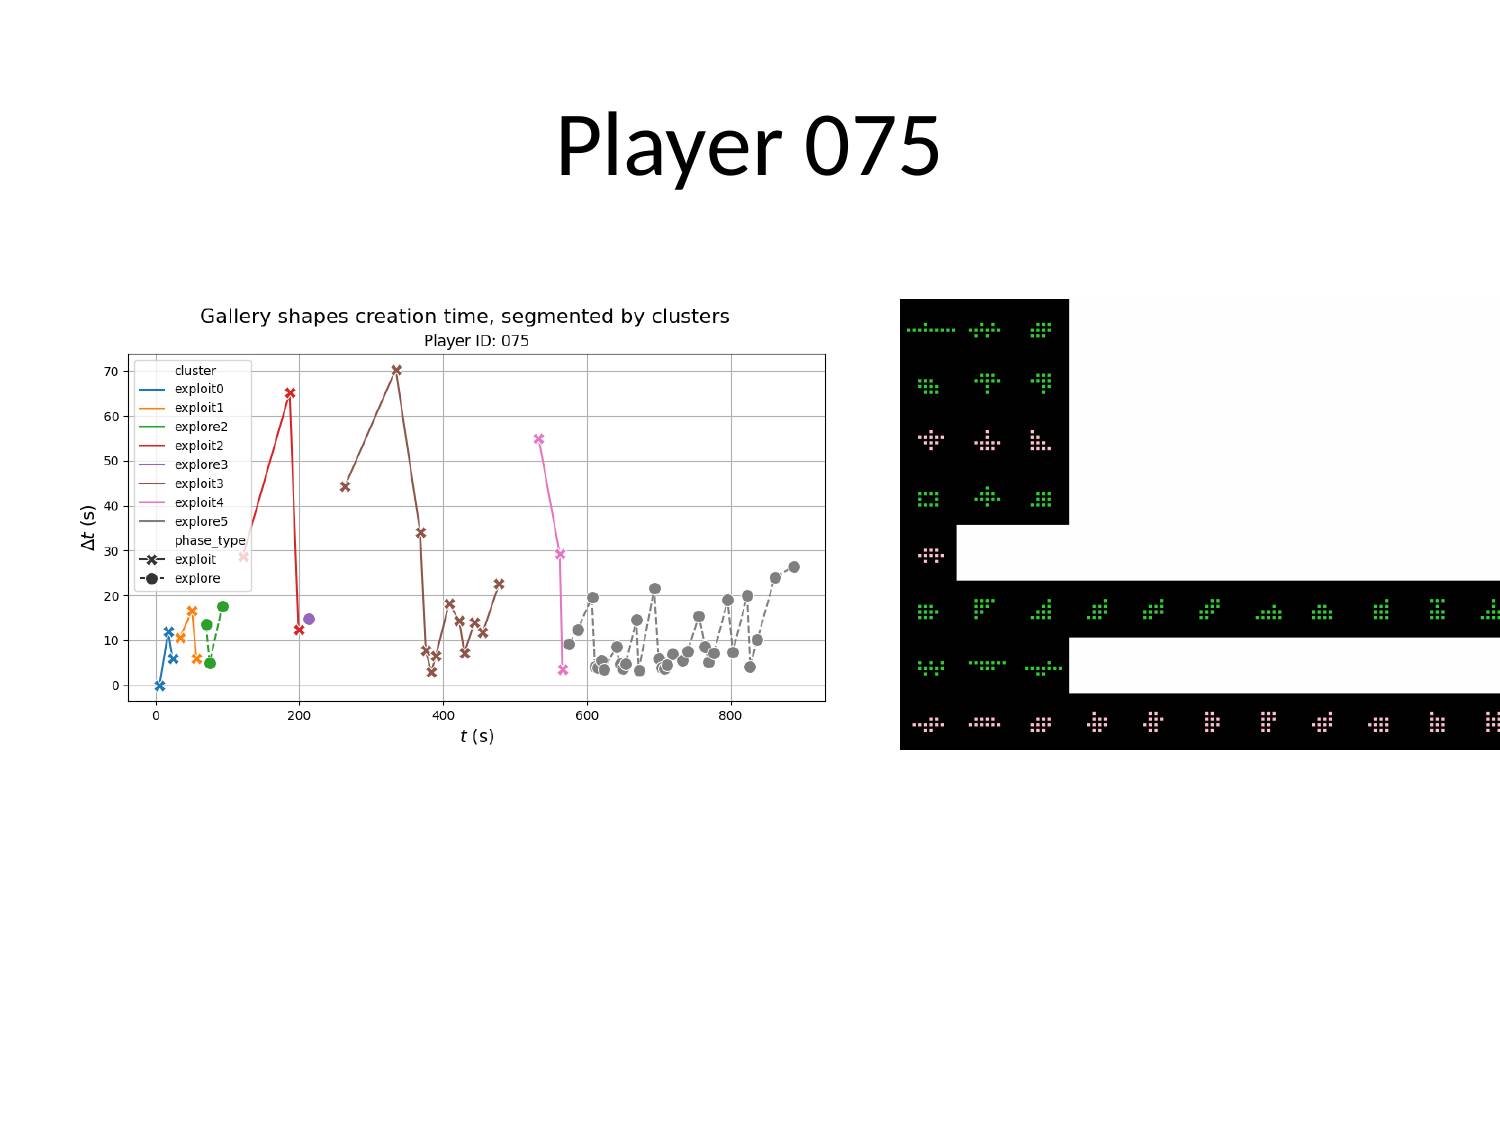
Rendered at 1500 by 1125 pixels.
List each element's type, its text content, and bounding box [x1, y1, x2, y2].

title Player 075 [75, 45, 1425, 233]
picture [14, 299, 1500, 751]
